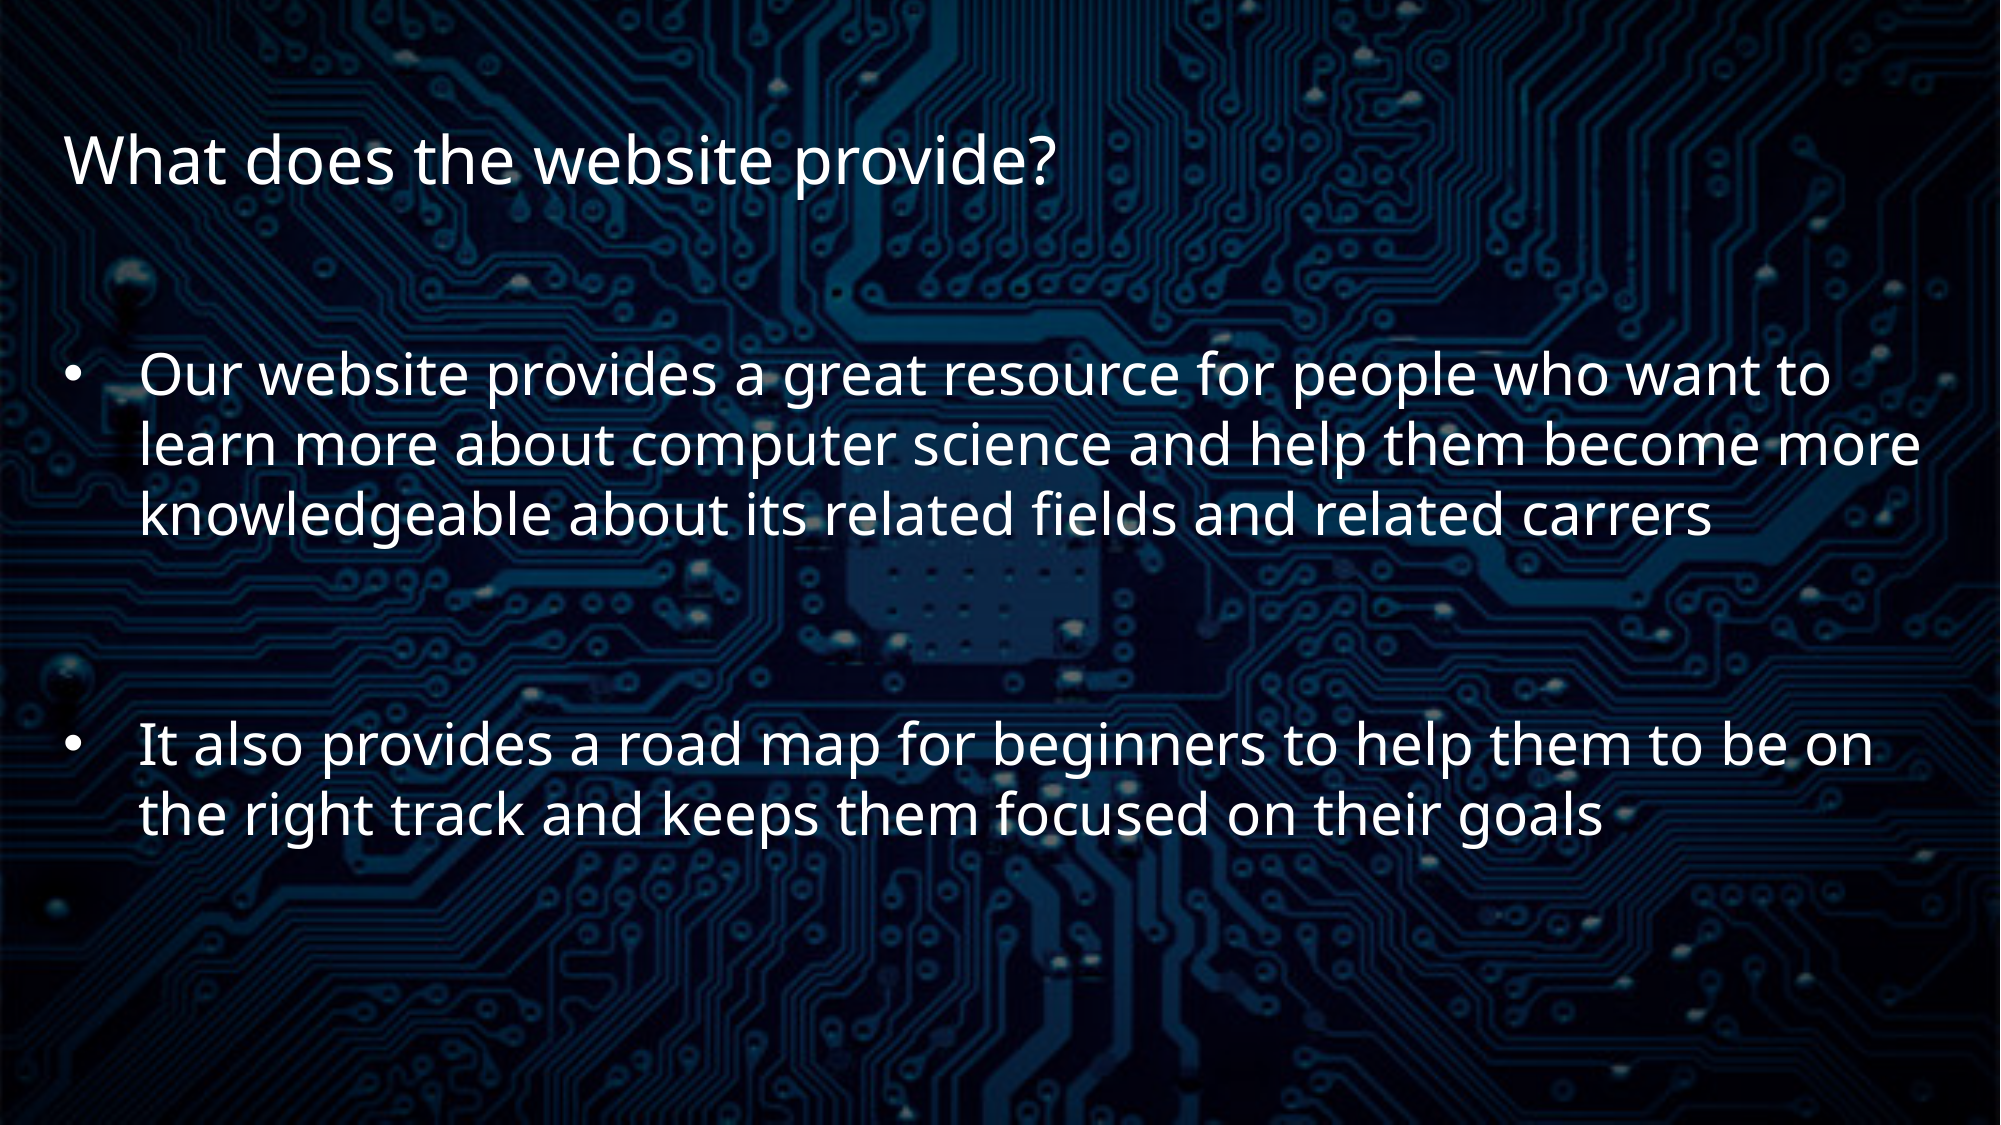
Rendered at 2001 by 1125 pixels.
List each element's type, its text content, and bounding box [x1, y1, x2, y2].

text_box [0, 0, 2000, 1125]
text_box What does the website provide? Our website provides a great resource for people who want to learn more about computer science and help them become more knowledgeable about its related fields and related carrers It also provides a road map for beginners to help them to be on the right track and keeps them focused on their goals [47, 53, 1953, 1072]
